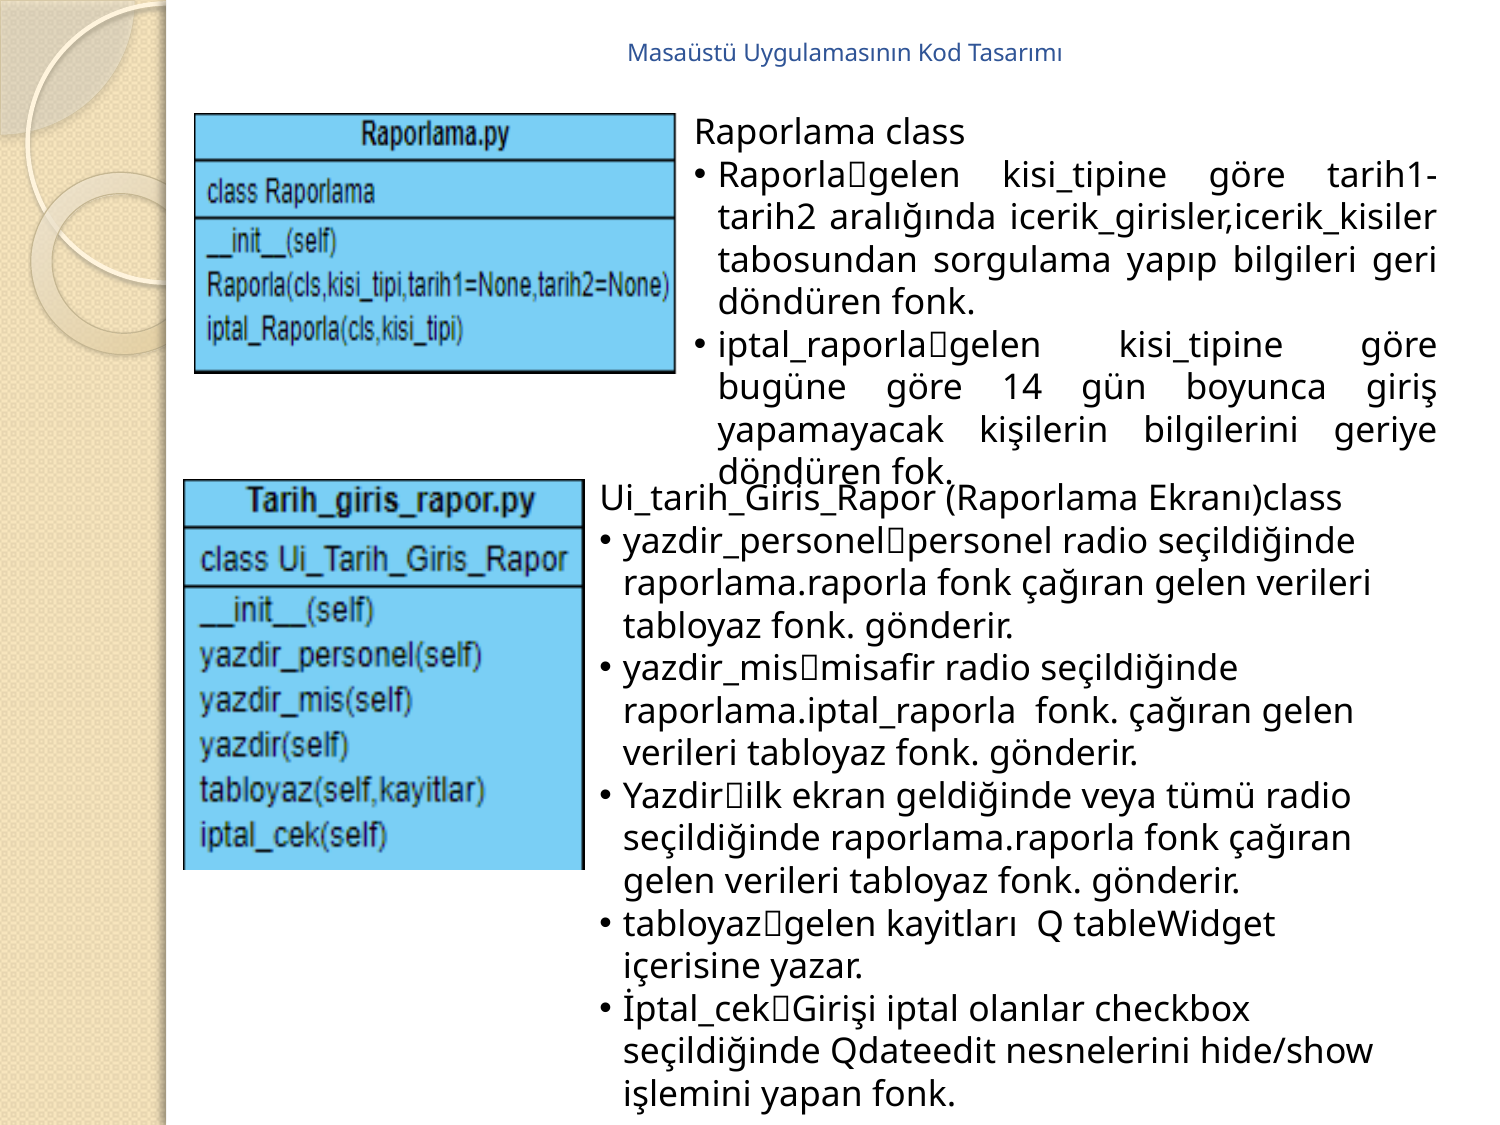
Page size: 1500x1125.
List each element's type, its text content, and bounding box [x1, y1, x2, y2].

text_box Ui_tarih_Giris_Rapor (Raporlama Ekranı)class yazdir_personelpersonel radio seçildiğinde raporlama.raporla fonk çağıran gelen verileri tabloyaz fonk. gönderir. yazdir_mismisafir radio seçildiğinde raporlama.iptal_raporla fonk. çağıran gelen verileri tabloyaz fonk. gönderir. Yazdirilk ekran geldiğinde veya tümü radio seçildiğinde raporlama.raporla fonk çağıran gelen verileri tabloyaz fonk. gönderir. tabloyazgelen kayitları Q tableWidget içerisine yazar. İptal_cekGirişi iptal olanlar checkbox seçildiğinde Qdateedit nesnelerini hide/show işlemini yapan fonk. [584, 467, 1424, 1121]
text_box Raporlama class Raporlagelen kisi_tipine göre tarih1-tarih2 aralığında icerik_girisler,icerik_kisiler tabosundan sorgulama yapıp bilgileri geri döndüren fonk. iptal_raporlagelen kisi_tipine göre bugüne göre 14 gün boyunca giriş yapamayacak kişilerin bilgilerini geriye döndüren fok. [679, 101, 1453, 500]
picture [194, 113, 680, 374]
title Masaüstü Uygulamasının Kod Tasarımı [230, 0, 1461, 107]
picture [182, 479, 585, 870]
